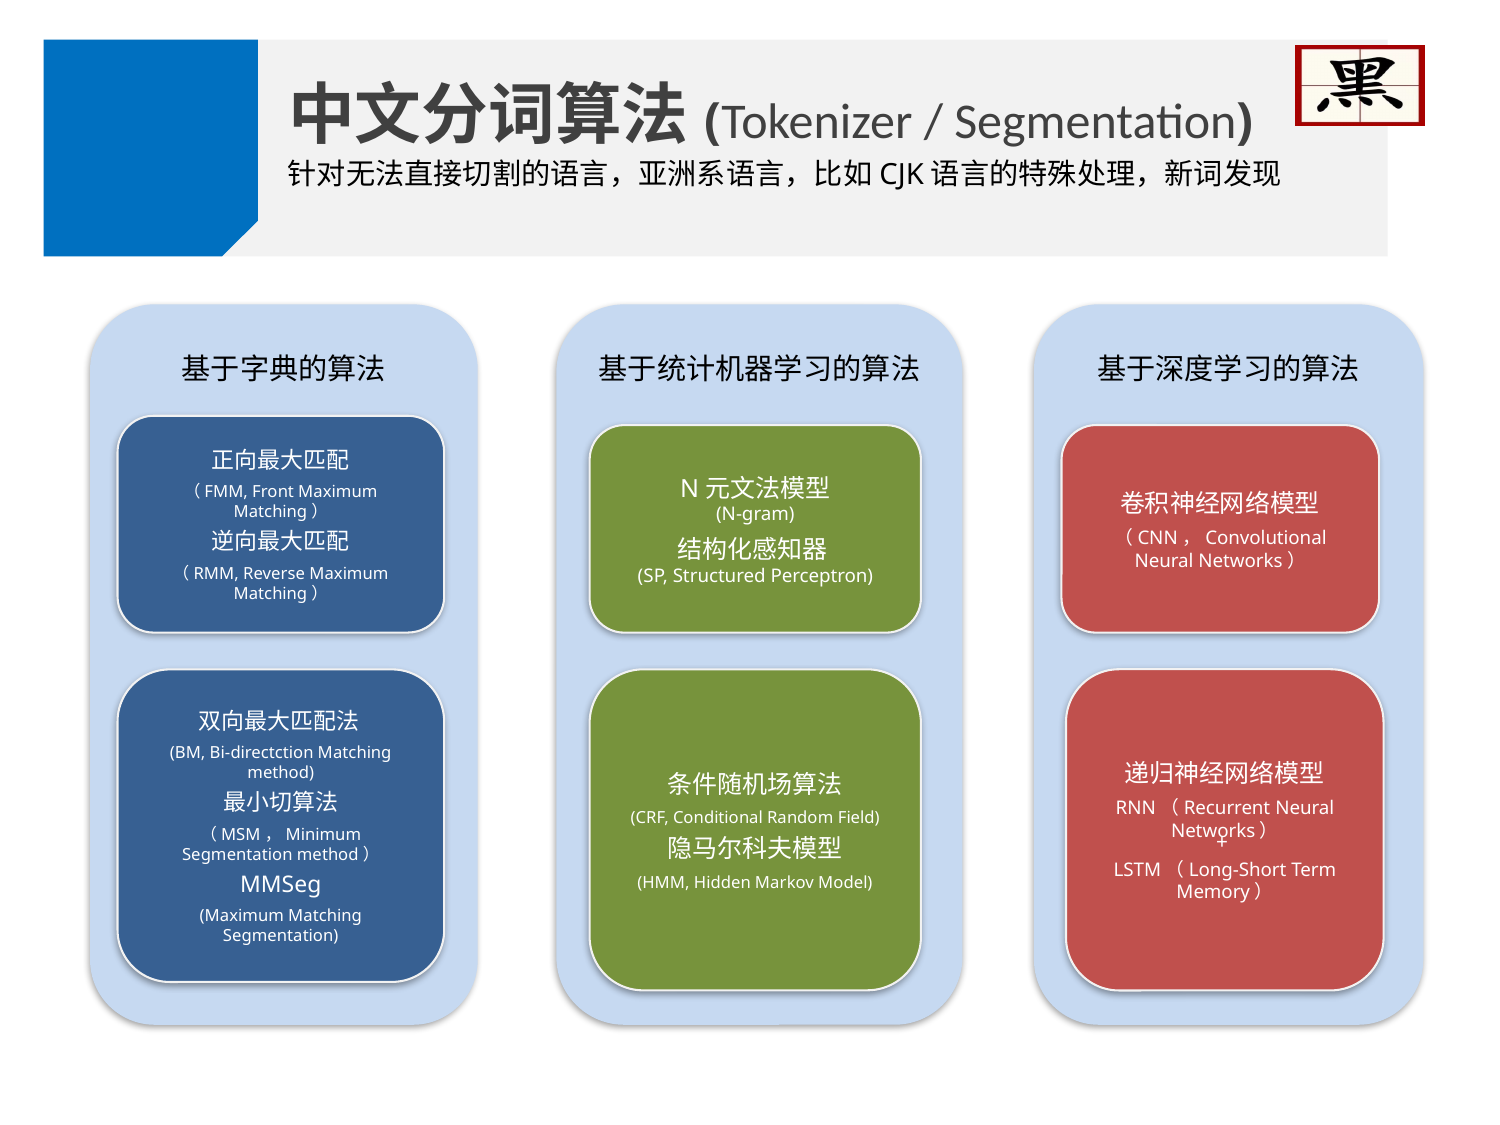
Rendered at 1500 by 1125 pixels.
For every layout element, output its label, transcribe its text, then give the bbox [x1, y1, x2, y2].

text_box 中文分词算法(Tokenizer / Segmentation) [273, 24, 1371, 159]
text_box 基于字典的算法 [86, 301, 481, 1028]
text_box 基于深度学习的算法 [1030, 301, 1427, 1028]
text_box 双向最大匹配法 (BM, Bi-directction Matching method) 最小切算法 （MSM，Minimum Segmentation method） MMSeg (Maximum Matching Segmentation) [114, 666, 448, 986]
text_box N元文法模型 (N-gram) 结构化感知器 (SP, Structured Perceptron) [586, 421, 925, 636]
text_box 正向最大匹配 （FMM, Front Maximum Matching） 逆向最大匹配 （RMM, Reverse Maximum Matching） [114, 412, 448, 636]
text_box 递归神经网络模型 RNN（Recurrent Neural Networks） + LSTM（Long-Short Term Memory） [1062, 666, 1387, 994]
text_box 卷积神经网络模型 （CNN，Convolutional Neural Networks） [1058, 421, 1383, 636]
picture [1371, 45, 1425, 126]
text_box 基于统计机器学习的算法 [553, 301, 966, 1028]
text_box [122, 282, 662, 1055]
text_box 条件随机场算法 (CRF, Conditional Random Field) 隐马尔科夫模型 (HMM, Hidden Markov Model) [586, 666, 925, 994]
text_box 针对无法直接切割的语言，亚洲系语言，比如CJK语言的特殊处理，新词发现 [272, 147, 1369, 198]
